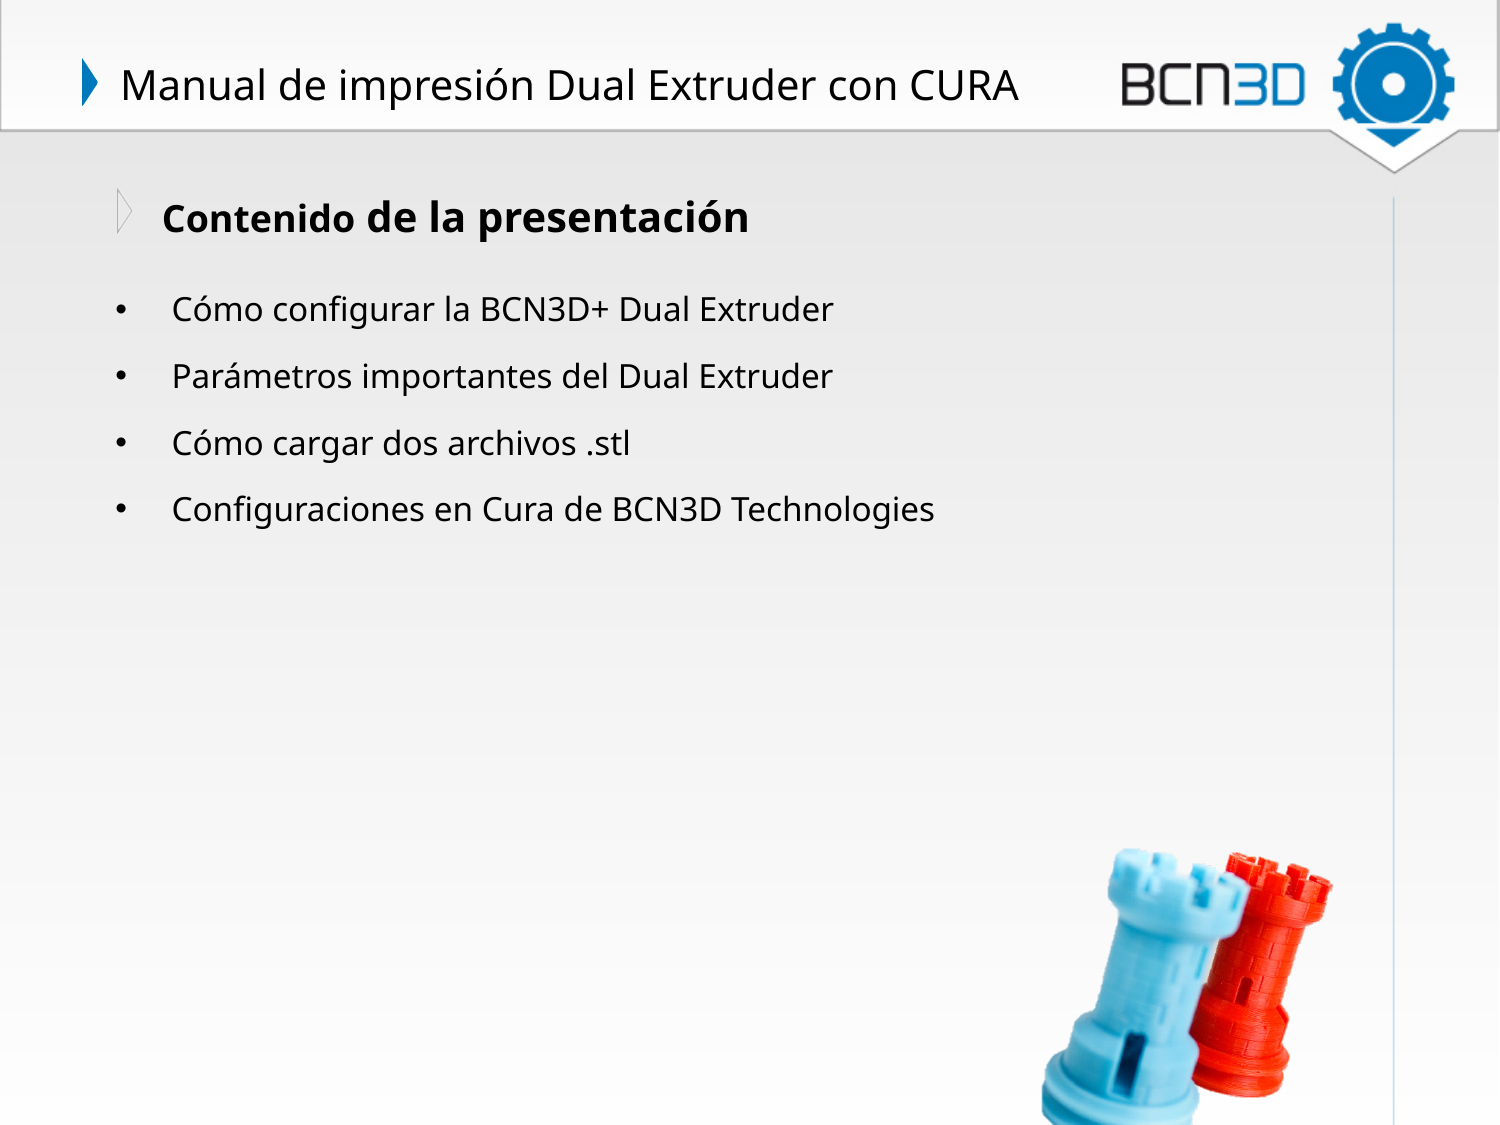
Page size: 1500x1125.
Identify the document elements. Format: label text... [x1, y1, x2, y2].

list Cómo configurar la BCN3D+ Dual Extruder Parámetros importantes del Dual Extruder Cómo cargar dos archivos .stl Configuraciones en Cura de BCN3D Technologies [100, 261, 1366, 988]
picture [0, 0, 1500, 1125]
title Manual de impresión Dual Extruder con CURA [105, 51, 1067, 113]
list Contenido de la presentación [146, 183, 1383, 243]
